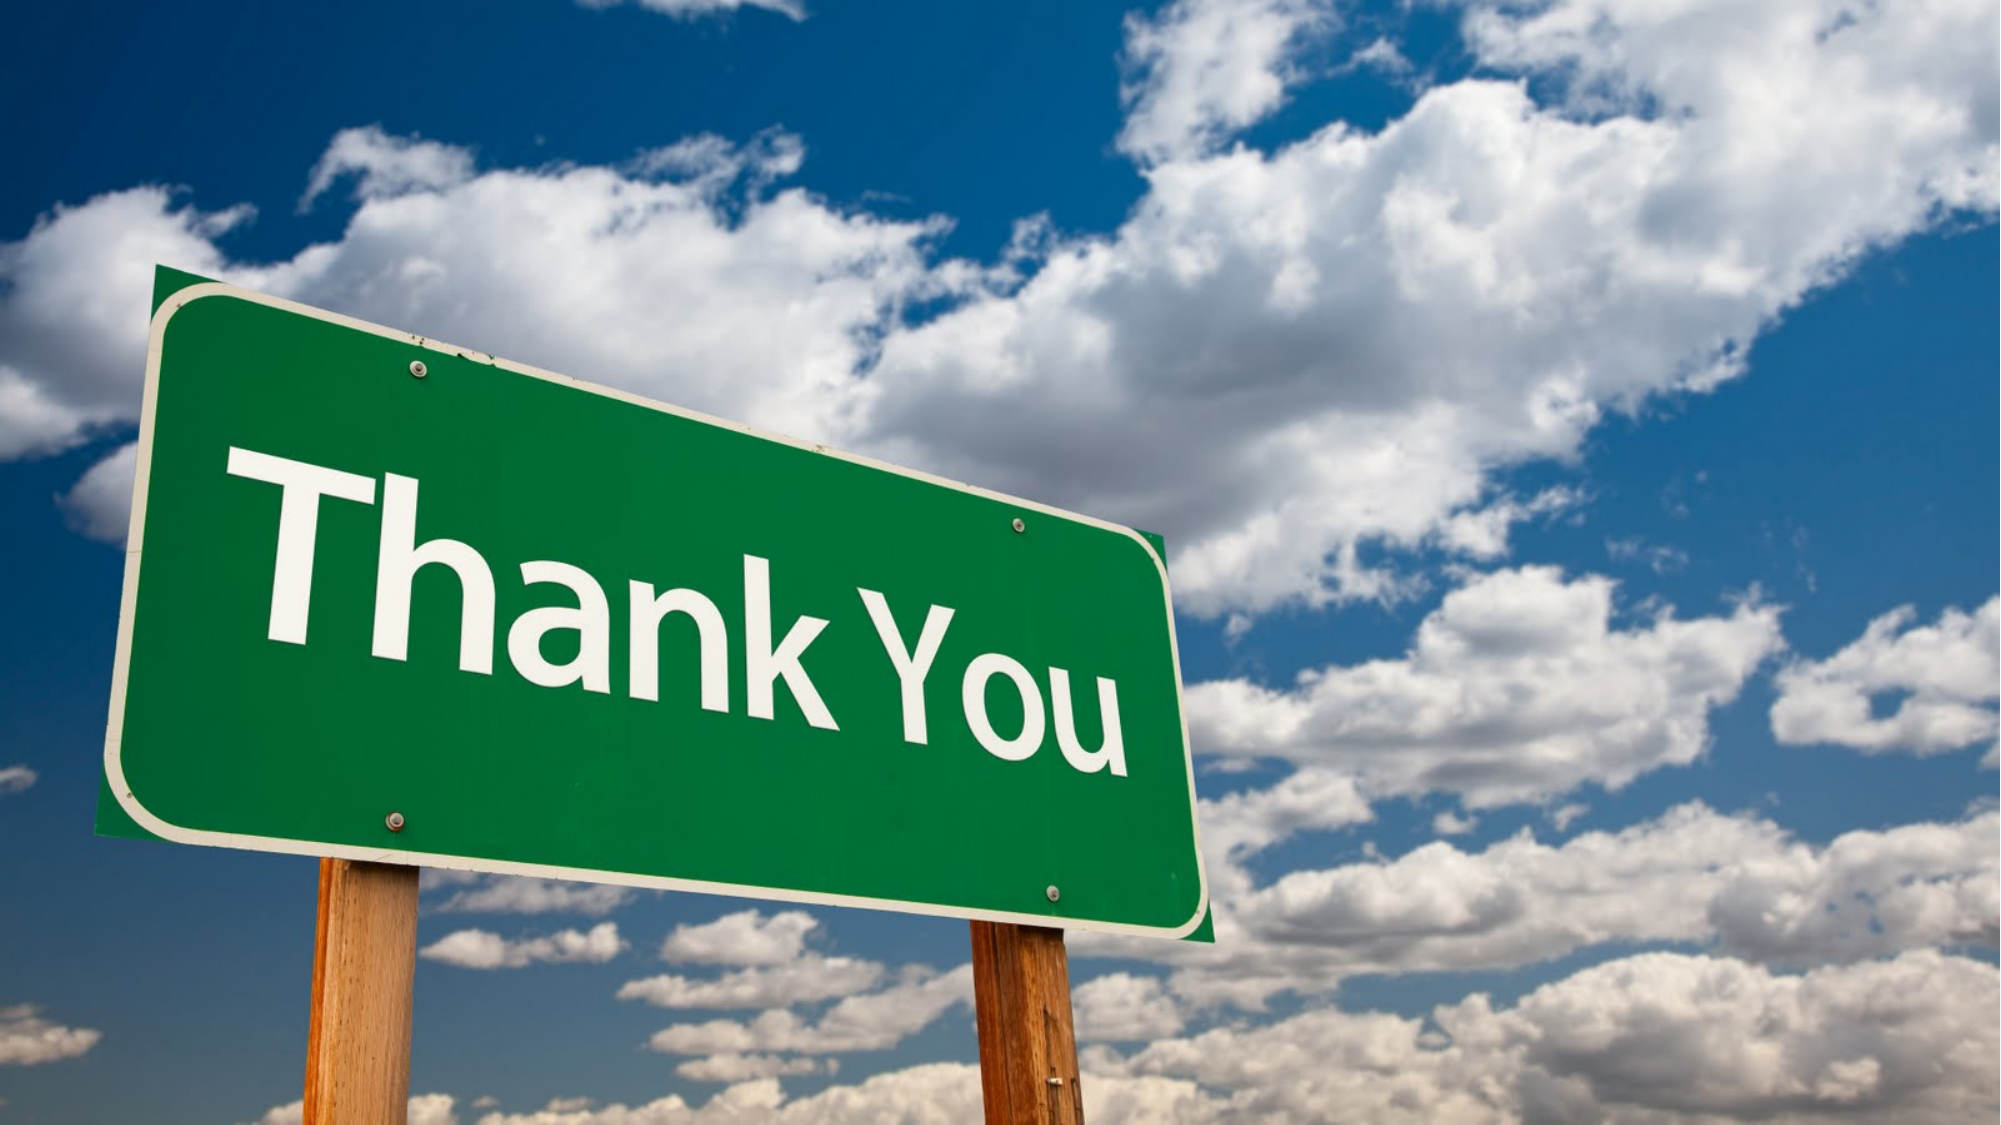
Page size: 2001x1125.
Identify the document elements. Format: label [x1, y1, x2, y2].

list [0, 0, 2000, 1125]
